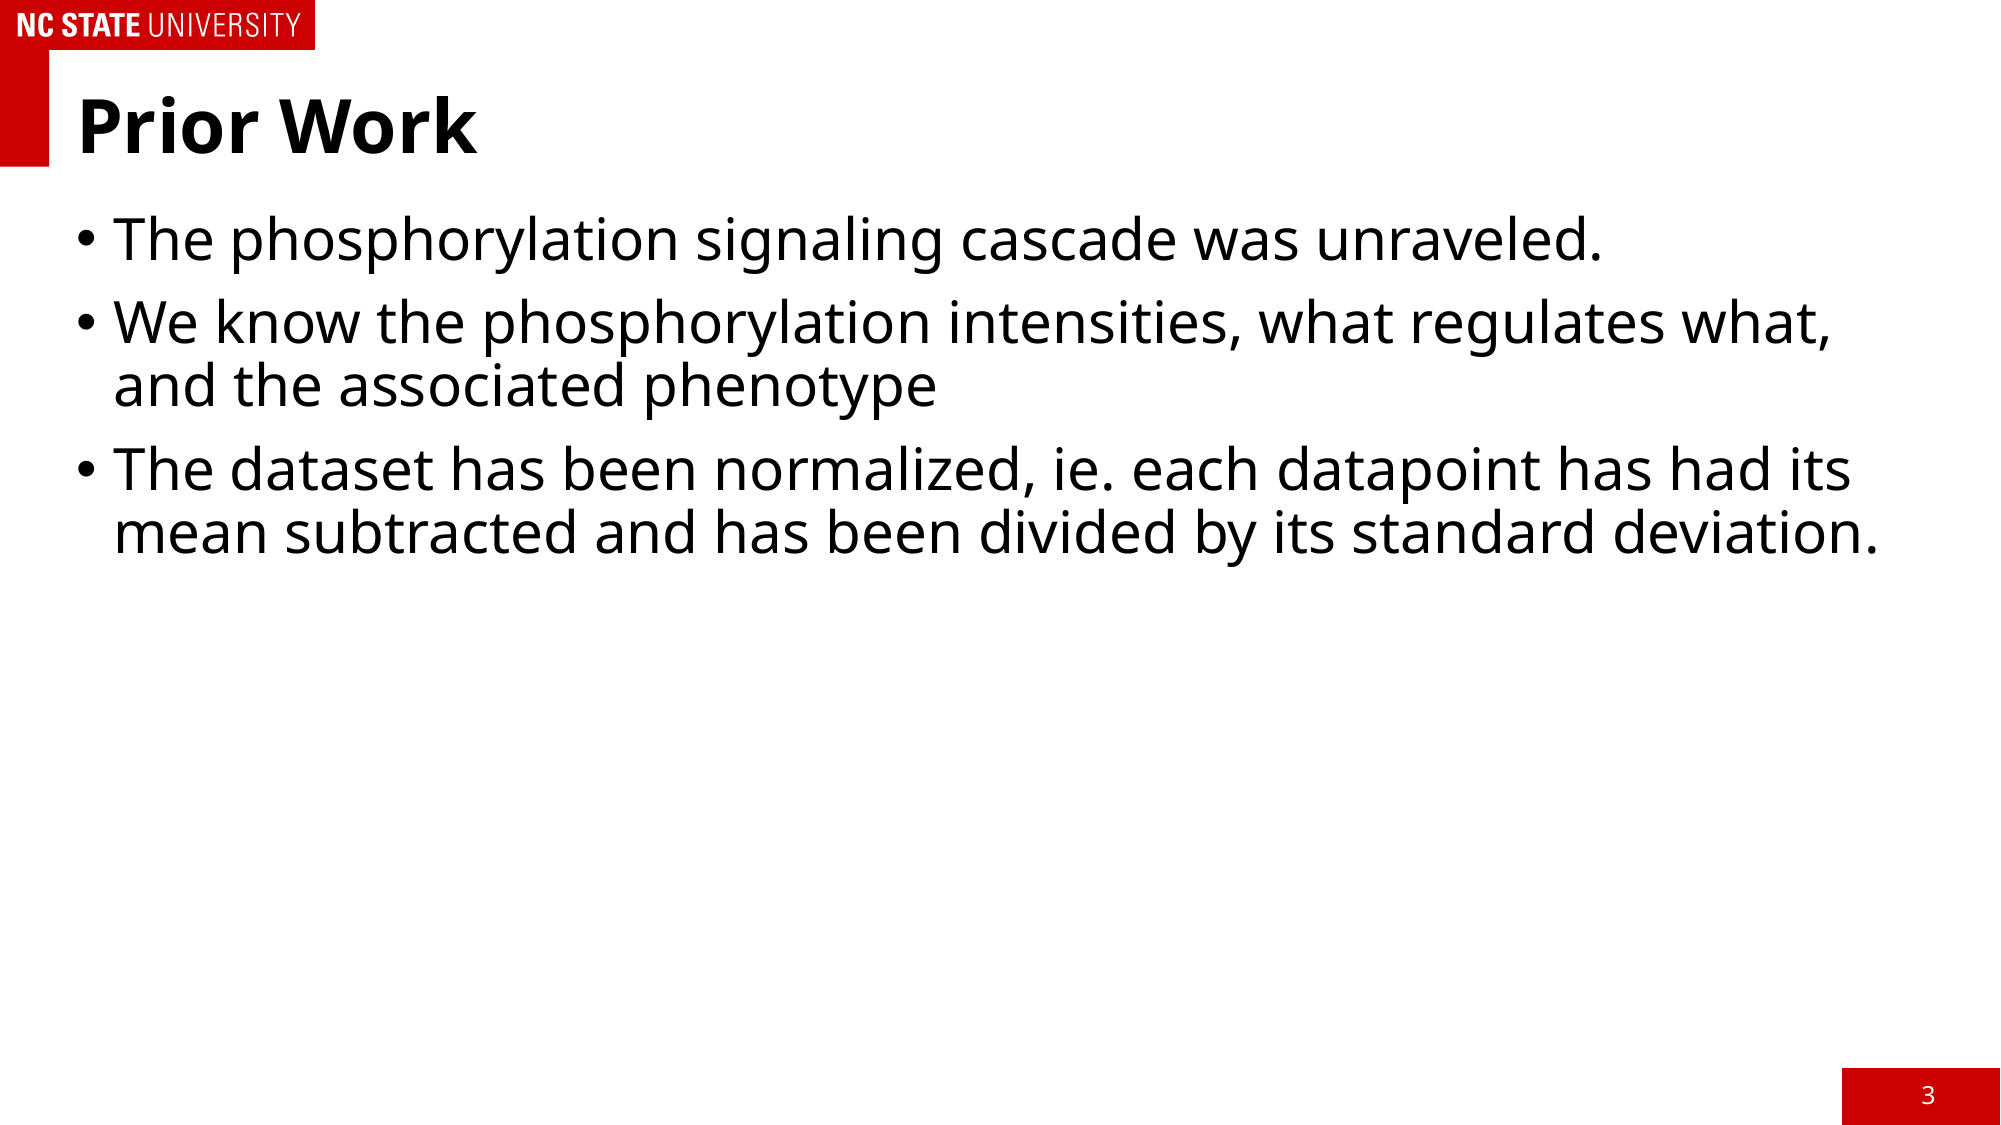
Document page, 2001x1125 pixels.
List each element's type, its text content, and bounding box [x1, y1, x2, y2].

slide_number 3 [1889, 1079, 1951, 1114]
title Prior Work [60, 67, 1951, 192]
picture [0, 0, 315, 50]
list The phosphorylation signaling cascade was unraveled. We know the phosphorylation intensities, what regulates what, and the associated phenotype The dataset has been normalized, ie. each datapoint has had its mean subtracted and has been divided by its standard deviation. [60, 202, 1951, 1014]
